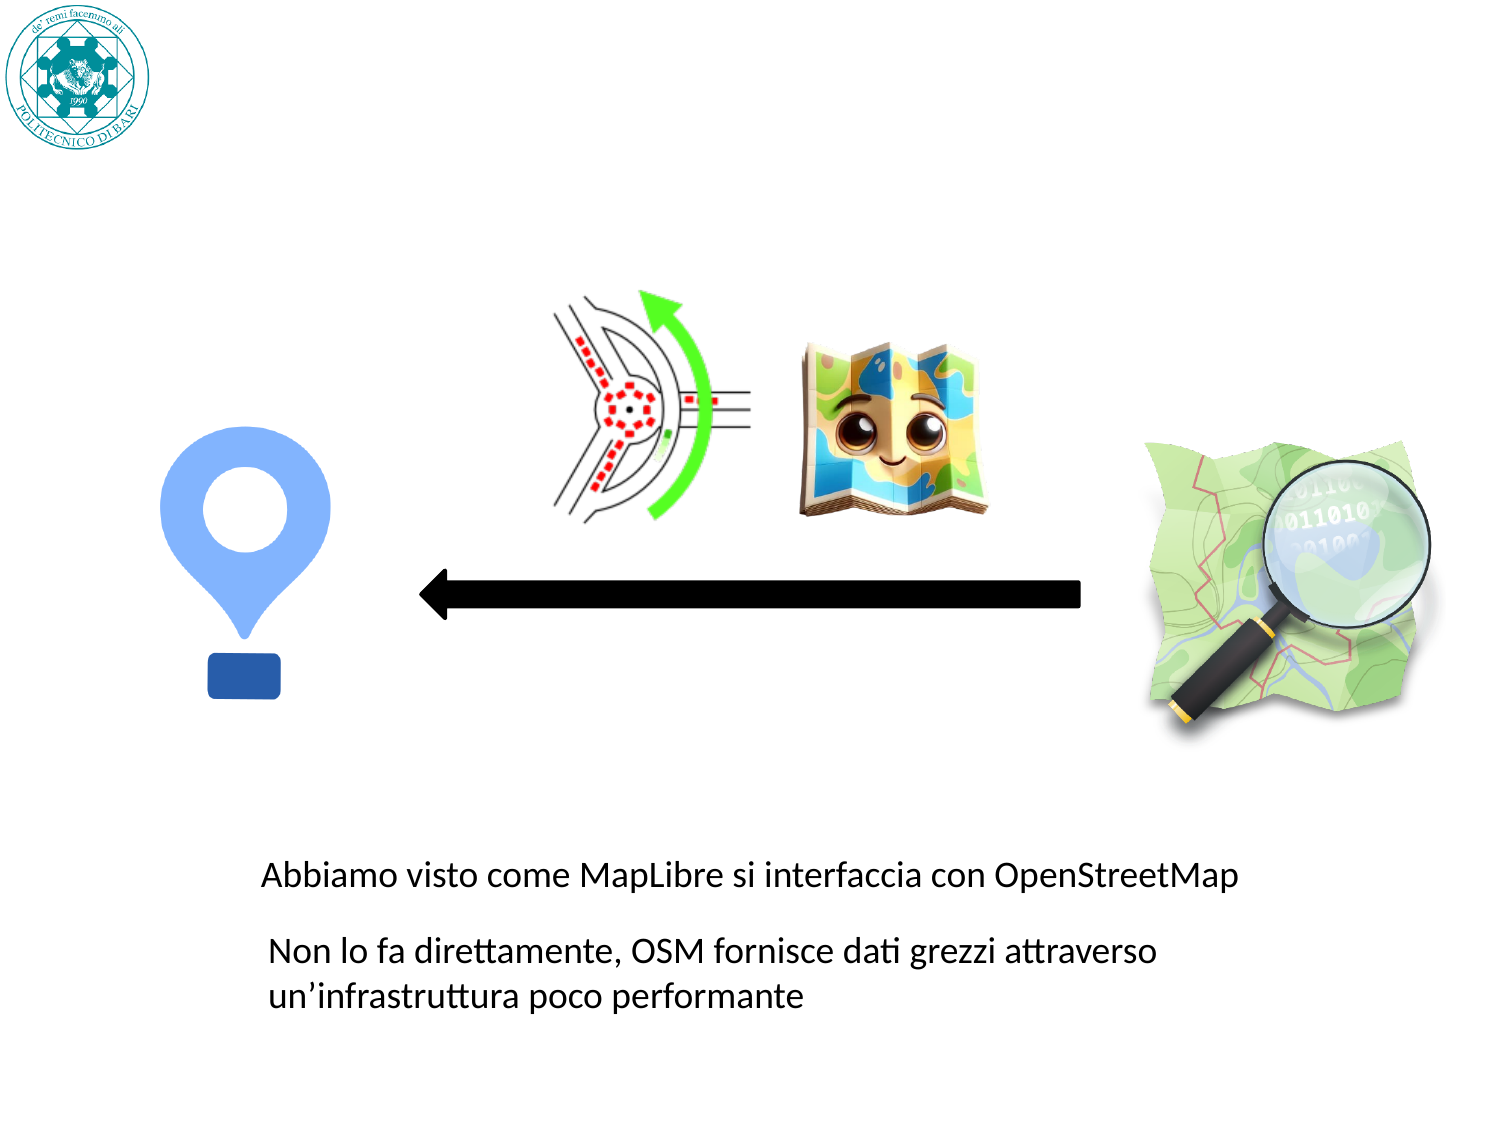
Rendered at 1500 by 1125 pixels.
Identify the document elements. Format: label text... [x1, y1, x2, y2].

text_box Abbiamo visto come MapLibre si interfaccia con OpenStreetMap [246, 842, 1256, 903]
picture [0, 0, 154, 154]
text_box Non lo fa direttamente, OSM fornisce dati grezzi attraverso un’infrastruttura poco performante [253, 918, 1247, 1024]
picture [1132, 440, 1446, 753]
text_box [439, 568, 1081, 621]
picture [509, 289, 785, 531]
picture [54, 372, 435, 753]
picture [788, 325, 995, 531]
